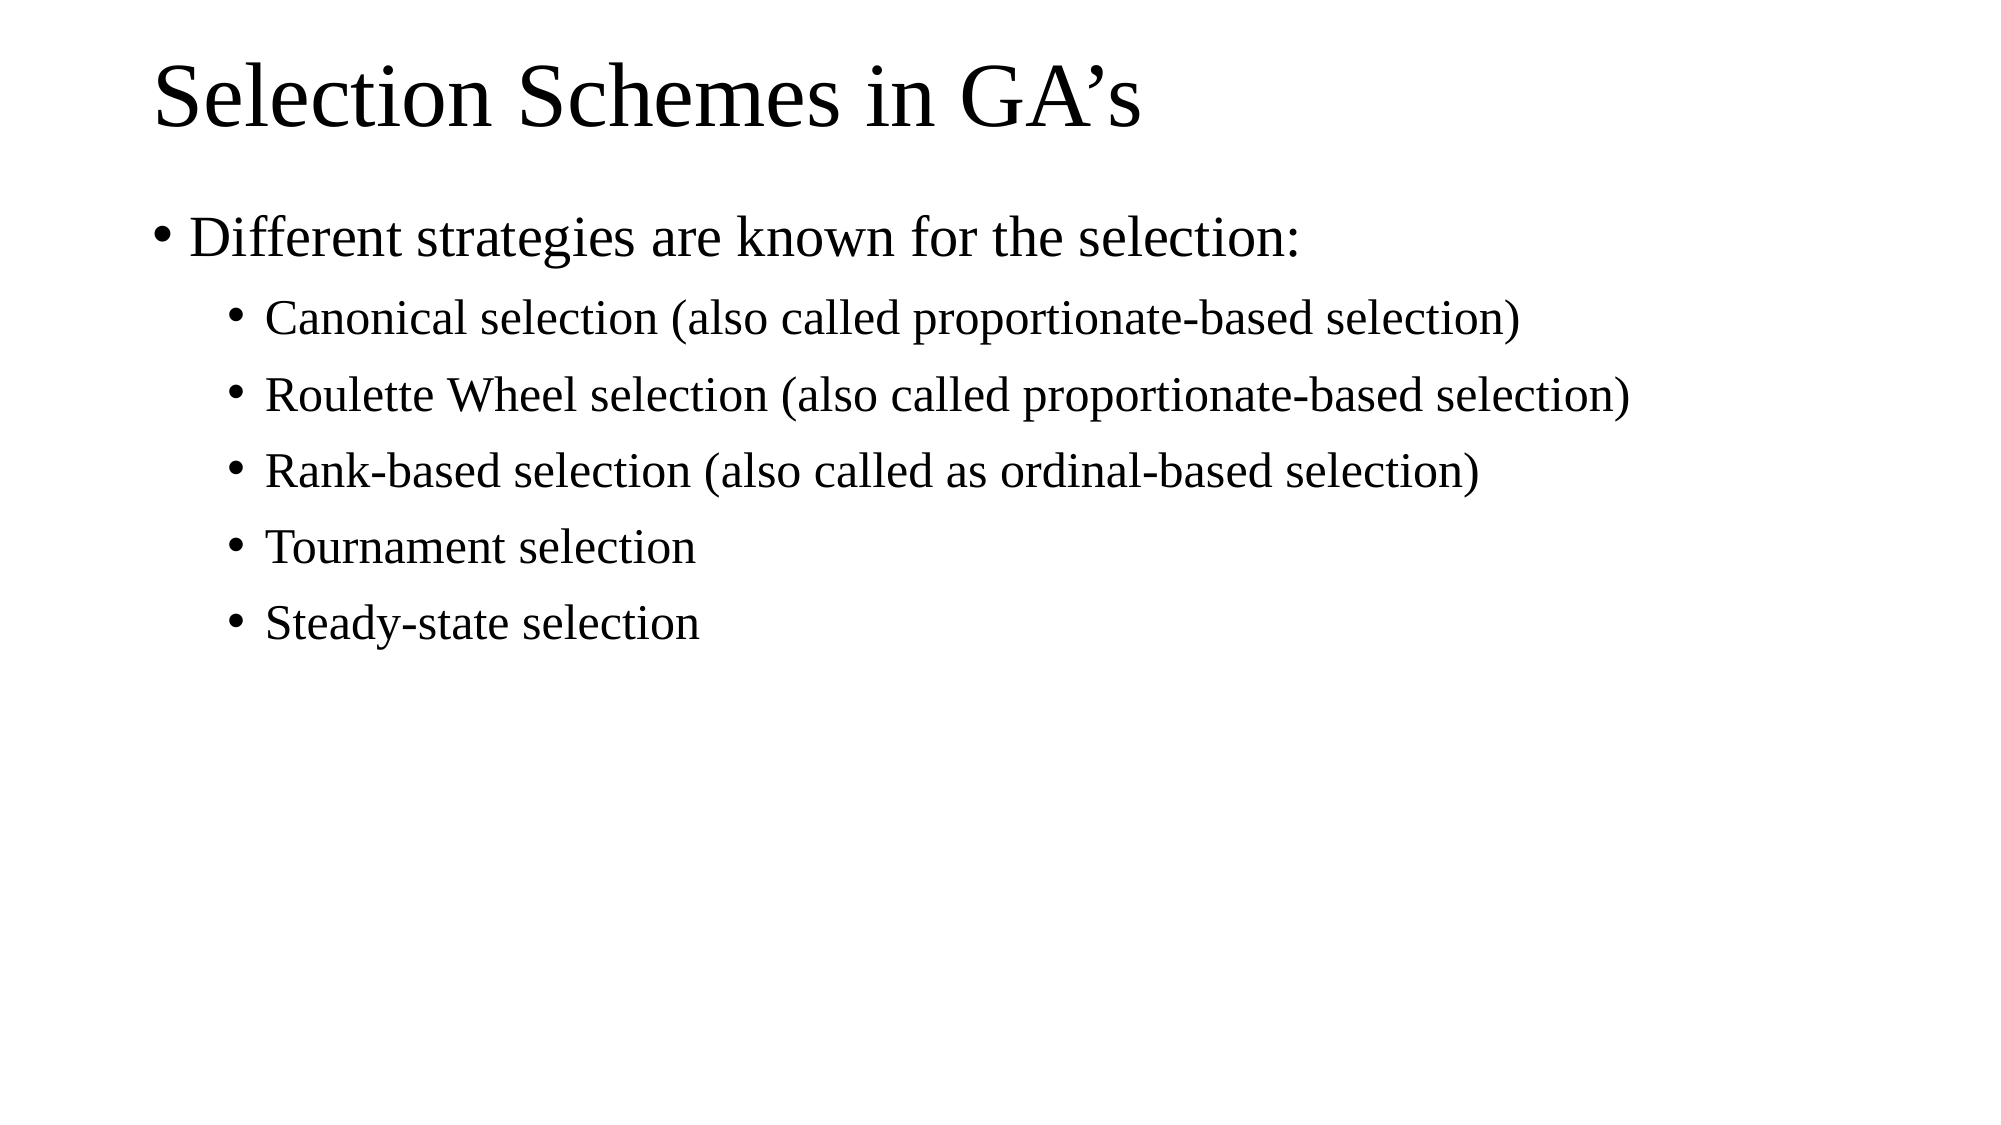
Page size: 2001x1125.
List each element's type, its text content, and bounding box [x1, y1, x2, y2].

list Different strategies are known for the selection: Canonical selection (also called proportionate‐based selection) Roulette Wheel selection (also called proportionate‐based selection) Rank‐based selection (also called as ordinal‐based selection) Tournament selection Steady‐state selection [137, 183, 1863, 1093]
title Selection Schemes in GA’s [137, 27, 1863, 166]
